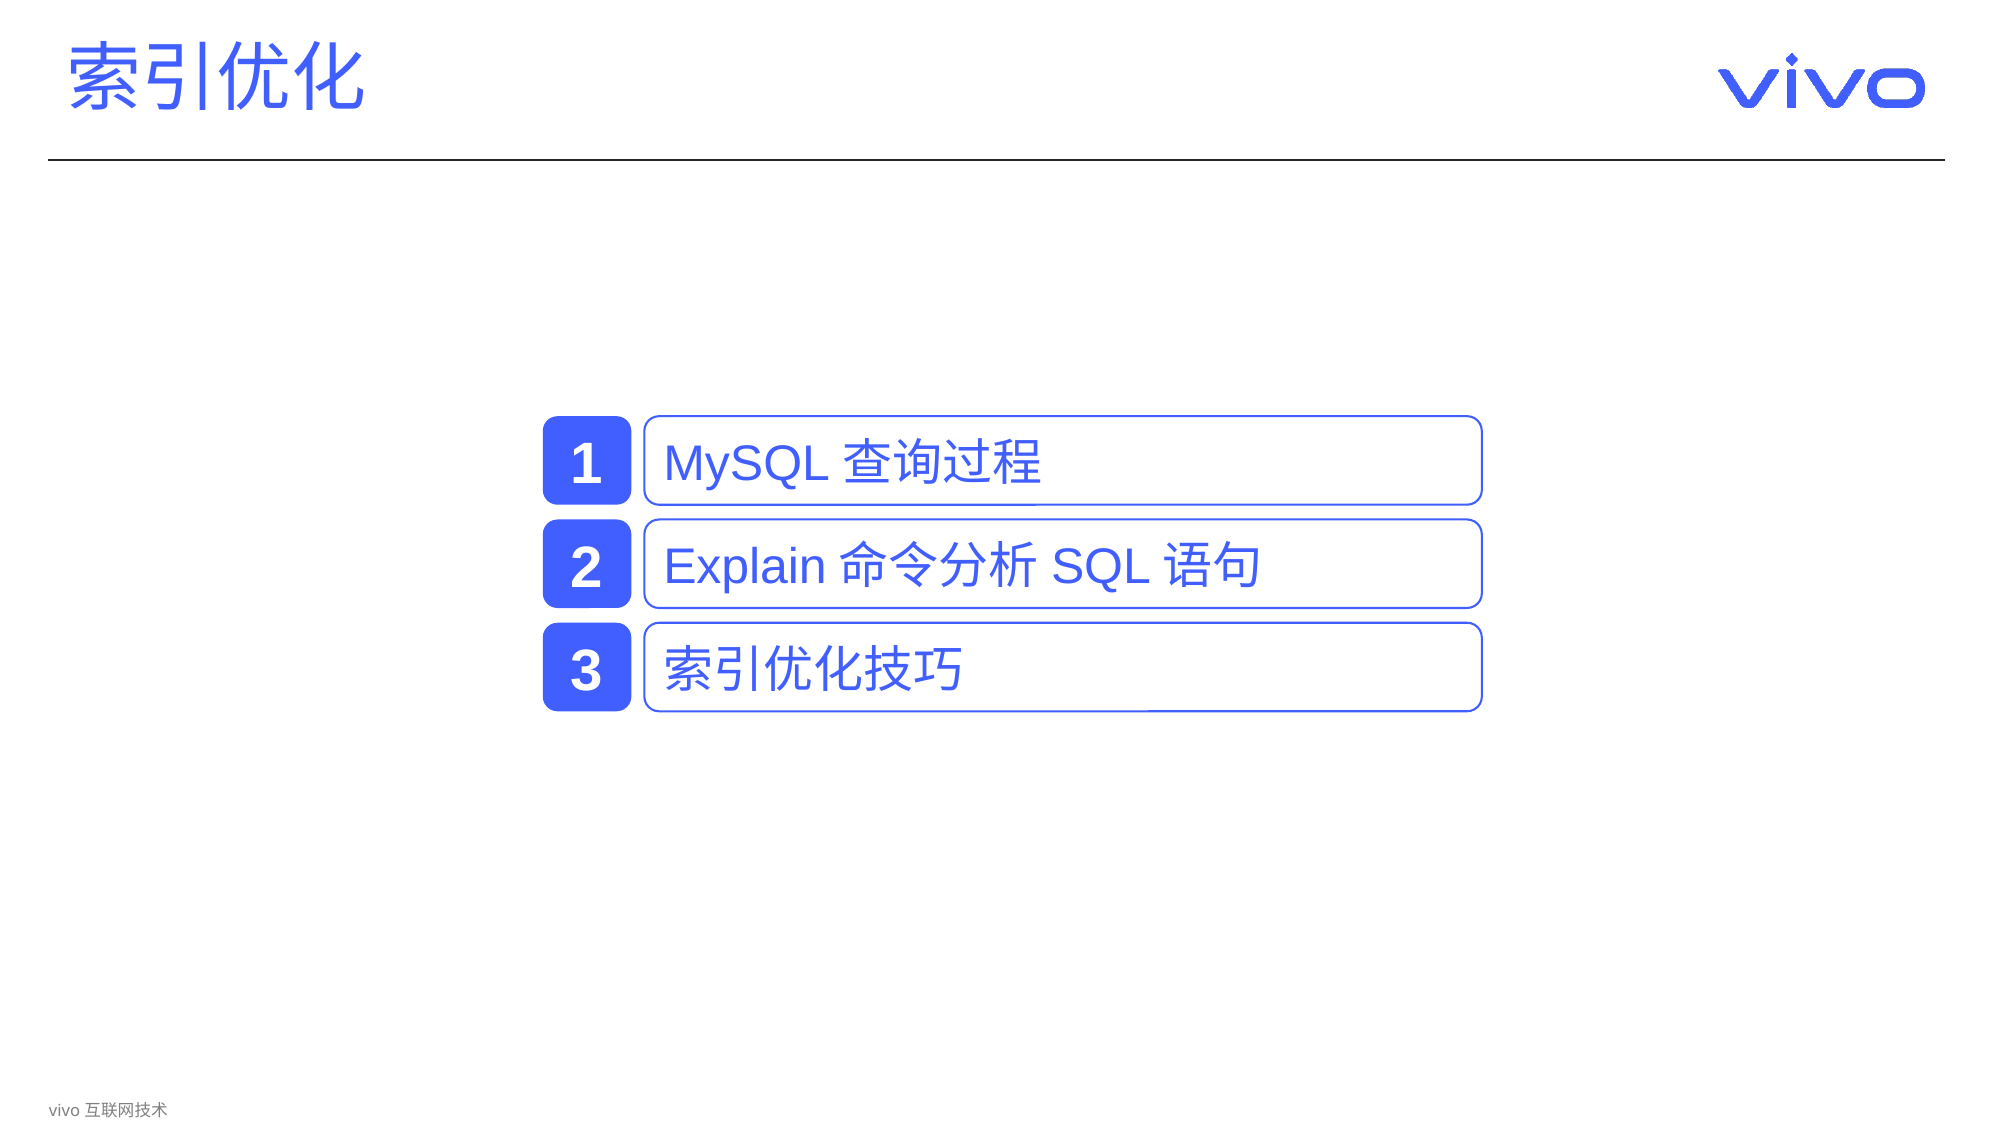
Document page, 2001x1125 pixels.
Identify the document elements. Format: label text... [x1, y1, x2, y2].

text_box MySQL查询过程 [643, 415, 1483, 506]
text_box 1 [541, 415, 633, 506]
title 索引优化 [51, 0, 1782, 160]
text_box 索引优化技巧 [643, 621, 1483, 713]
text_box 3 [541, 621, 633, 713]
picture [1782, 53, 1925, 108]
text_box Explain命令分析SQL语句 [643, 518, 1483, 610]
text_box 2 [541, 518, 633, 610]
